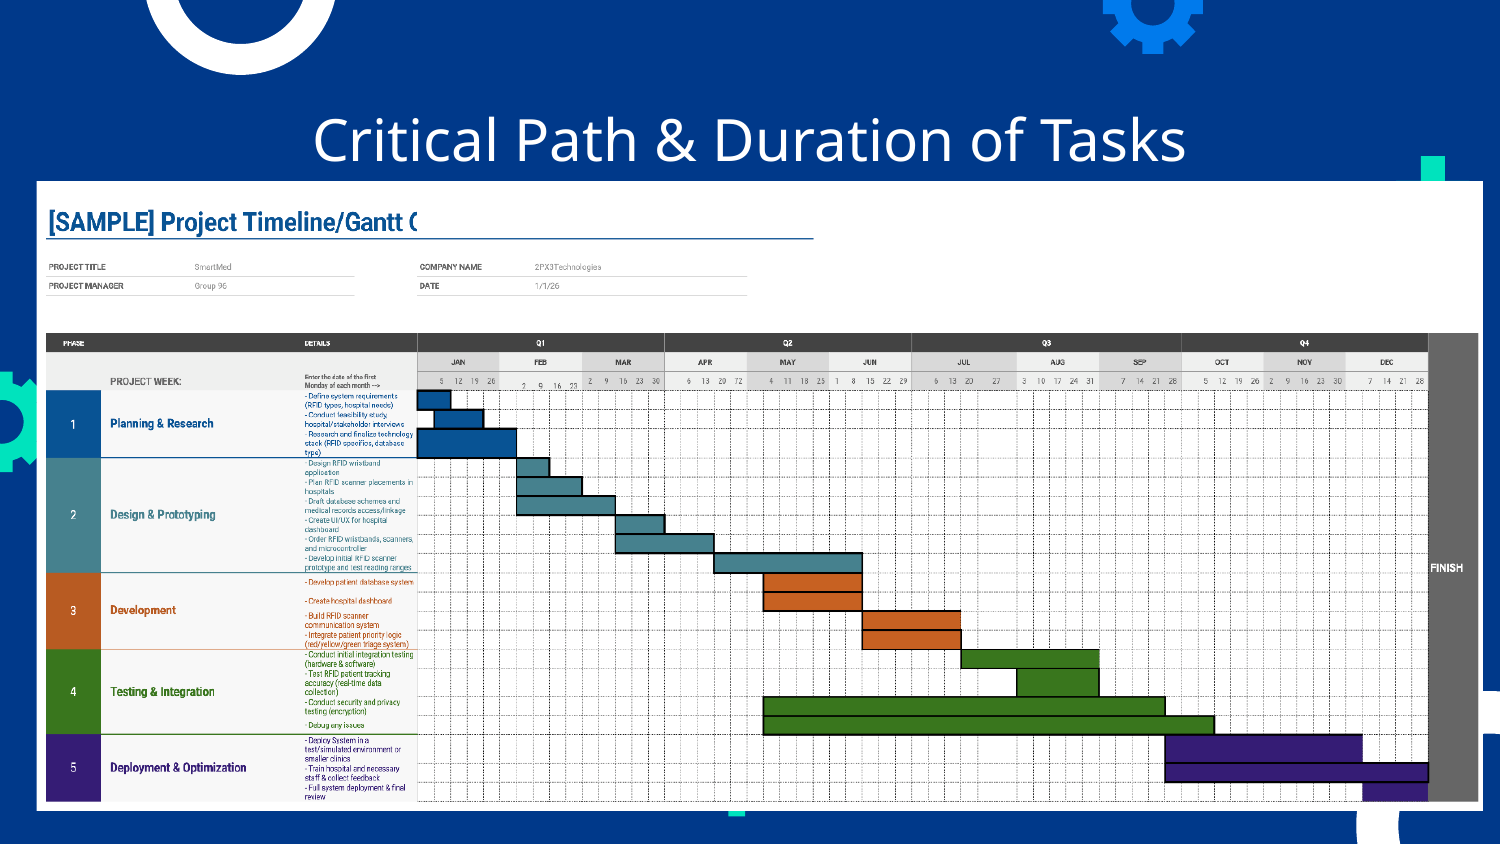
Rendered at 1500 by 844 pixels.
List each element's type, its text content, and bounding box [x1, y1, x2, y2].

picture [36, 181, 1484, 811]
title Critical Path & Duration of Tasks [116, 87, 1383, 180]
